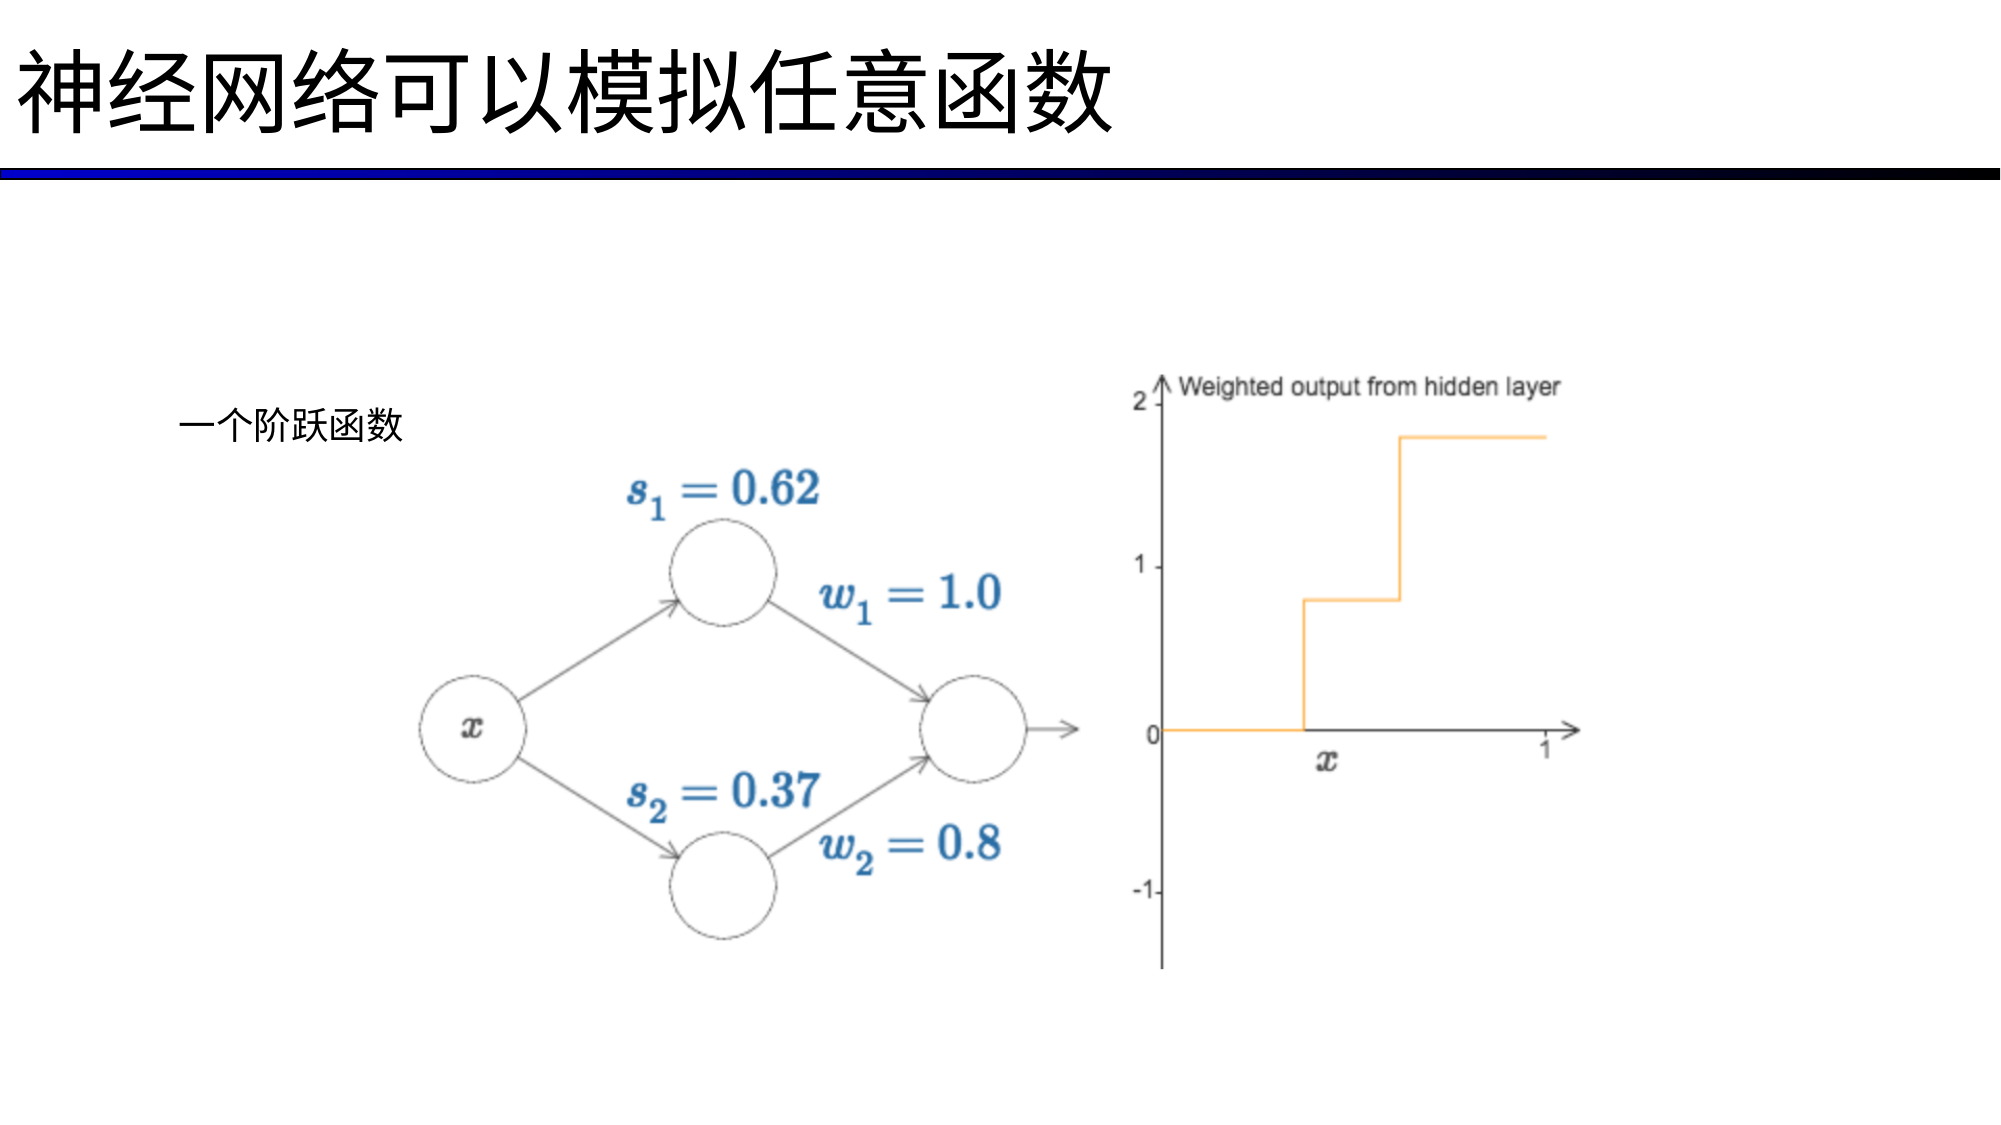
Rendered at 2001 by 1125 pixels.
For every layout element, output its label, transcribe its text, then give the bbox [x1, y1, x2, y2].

title 神经网络可以模拟任意函数 [0, 0, 2000, 184]
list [374, 337, 1602, 989]
text_box 一个阶跃函数 [163, 394, 369, 455]
